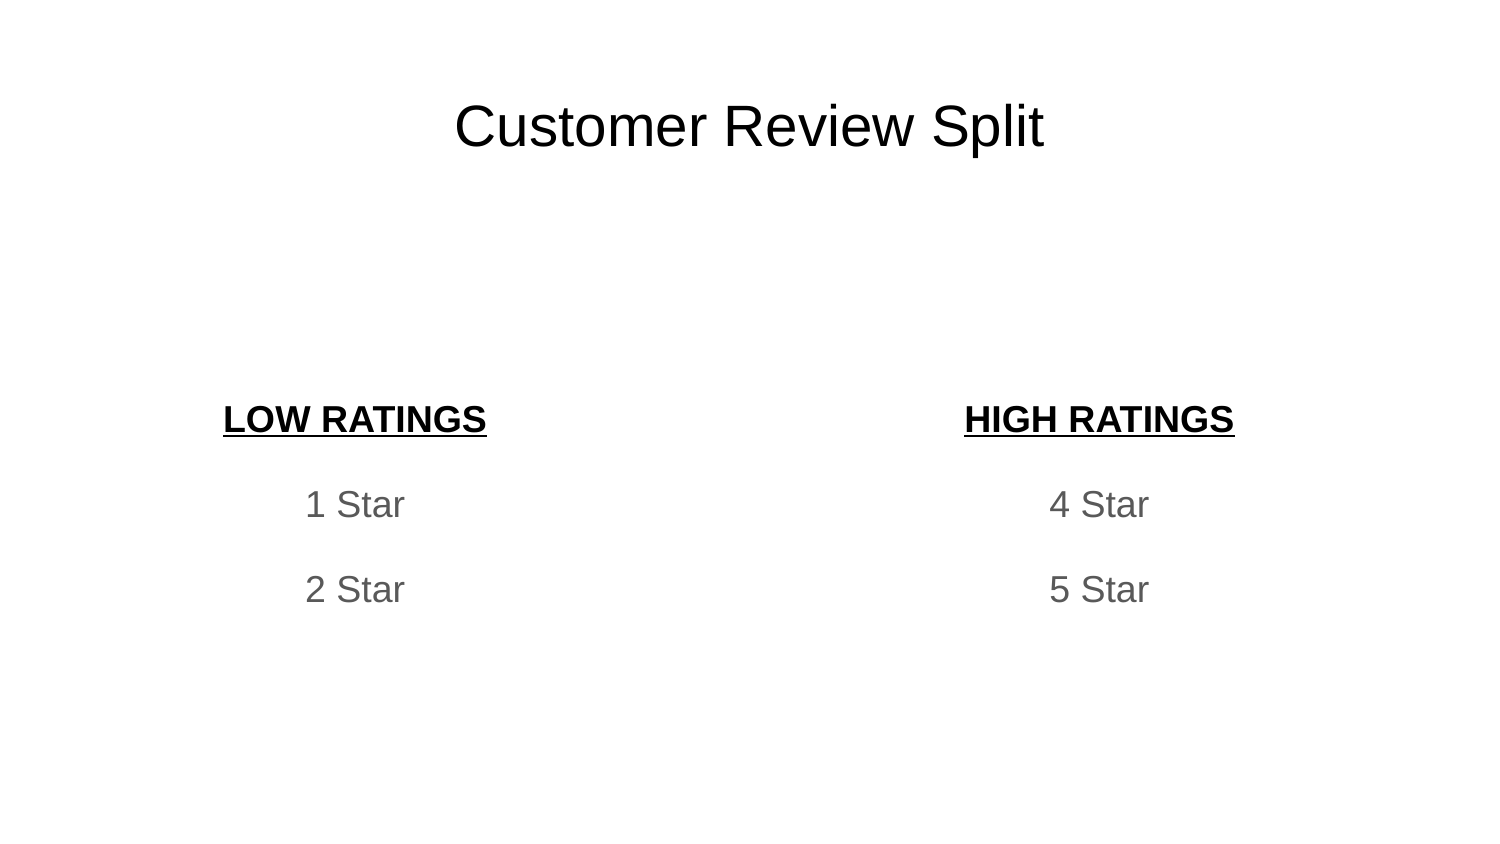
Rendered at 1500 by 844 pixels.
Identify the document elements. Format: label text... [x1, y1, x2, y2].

list LOW RATINGS 1 Star 2 Star [83, 373, 627, 750]
list HIGH RATINGS 4 Star 5 Star [827, 373, 1372, 750]
title Customer Review Split [51, 72, 1449, 167]
